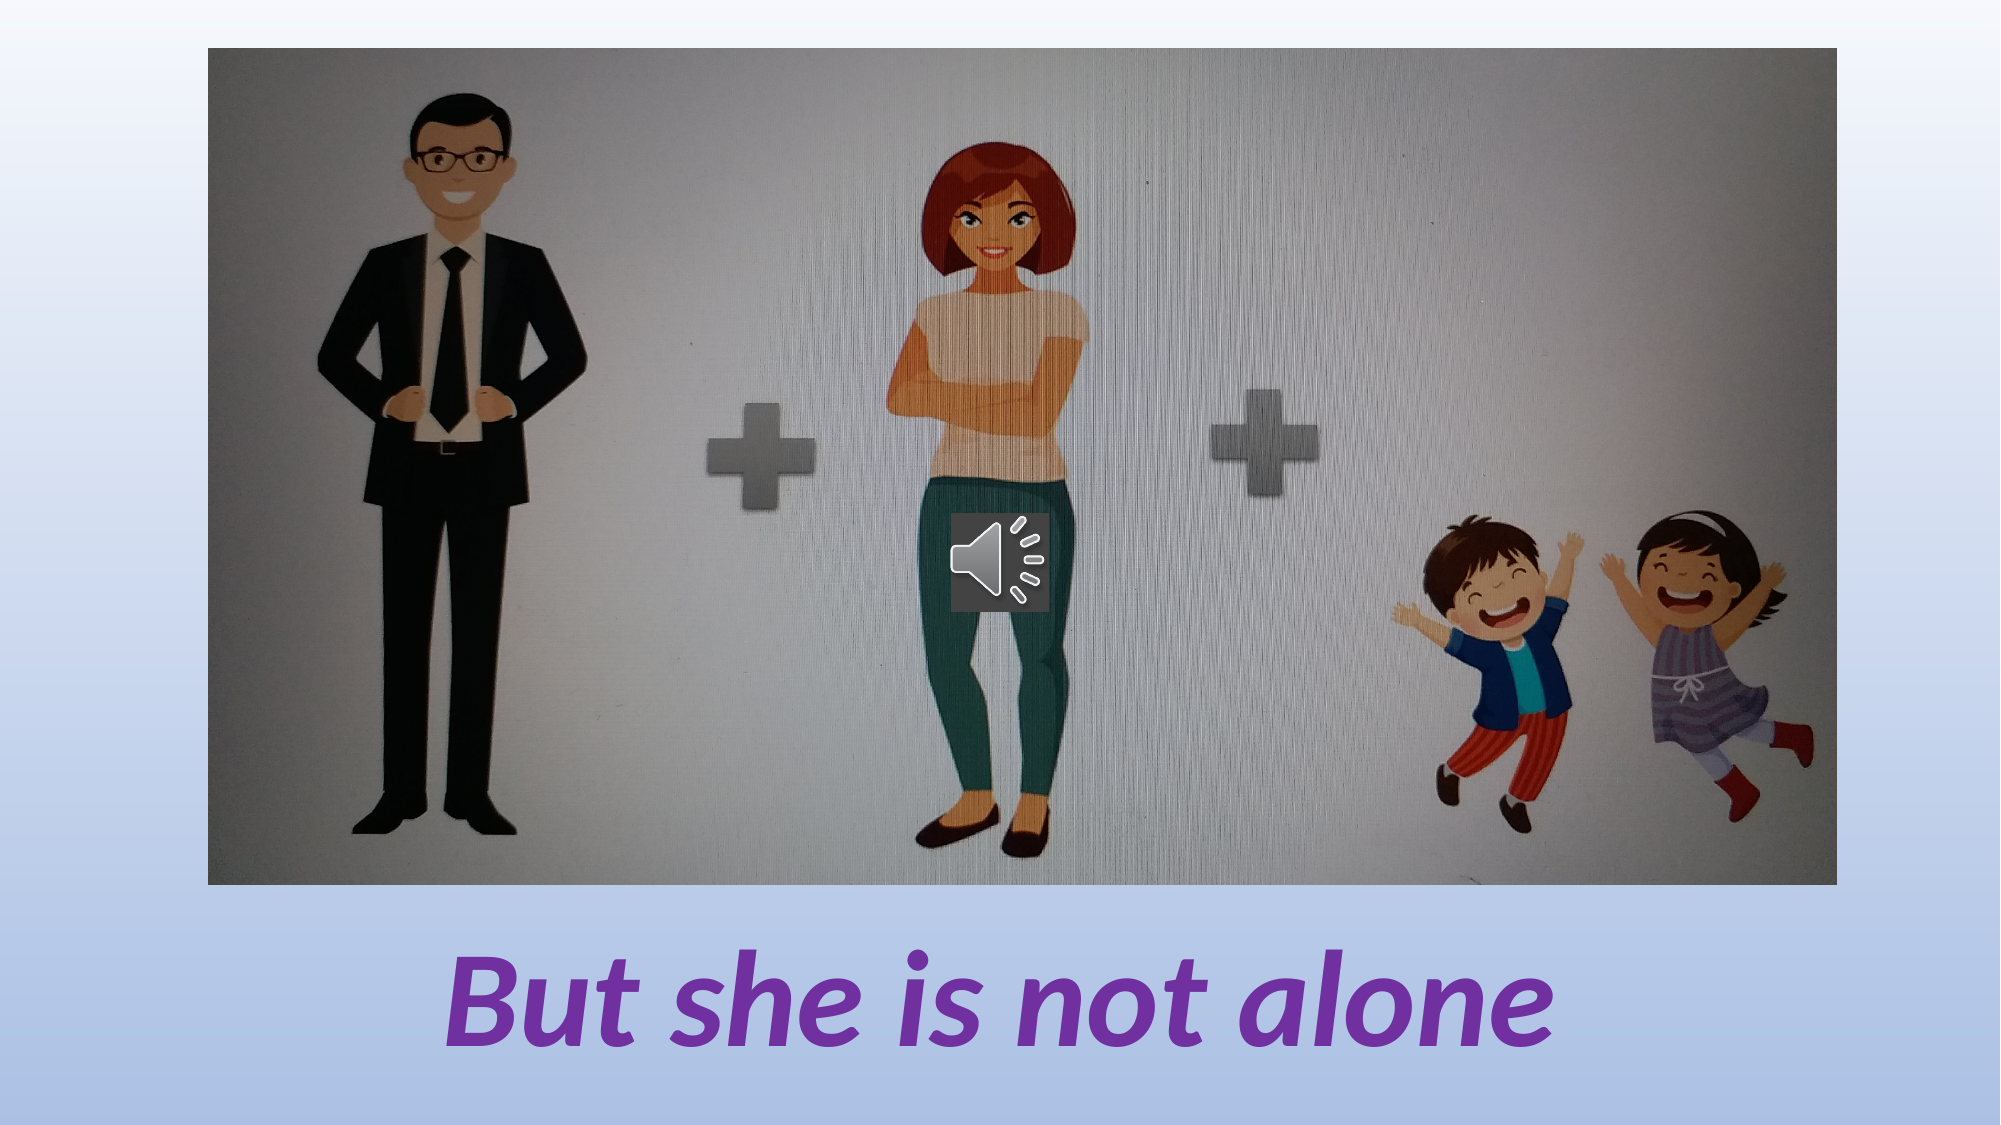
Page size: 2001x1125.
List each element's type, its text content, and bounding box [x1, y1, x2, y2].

picture [208, 48, 1837, 885]
text_box But she is not alone [49, 884, 1951, 1099]
